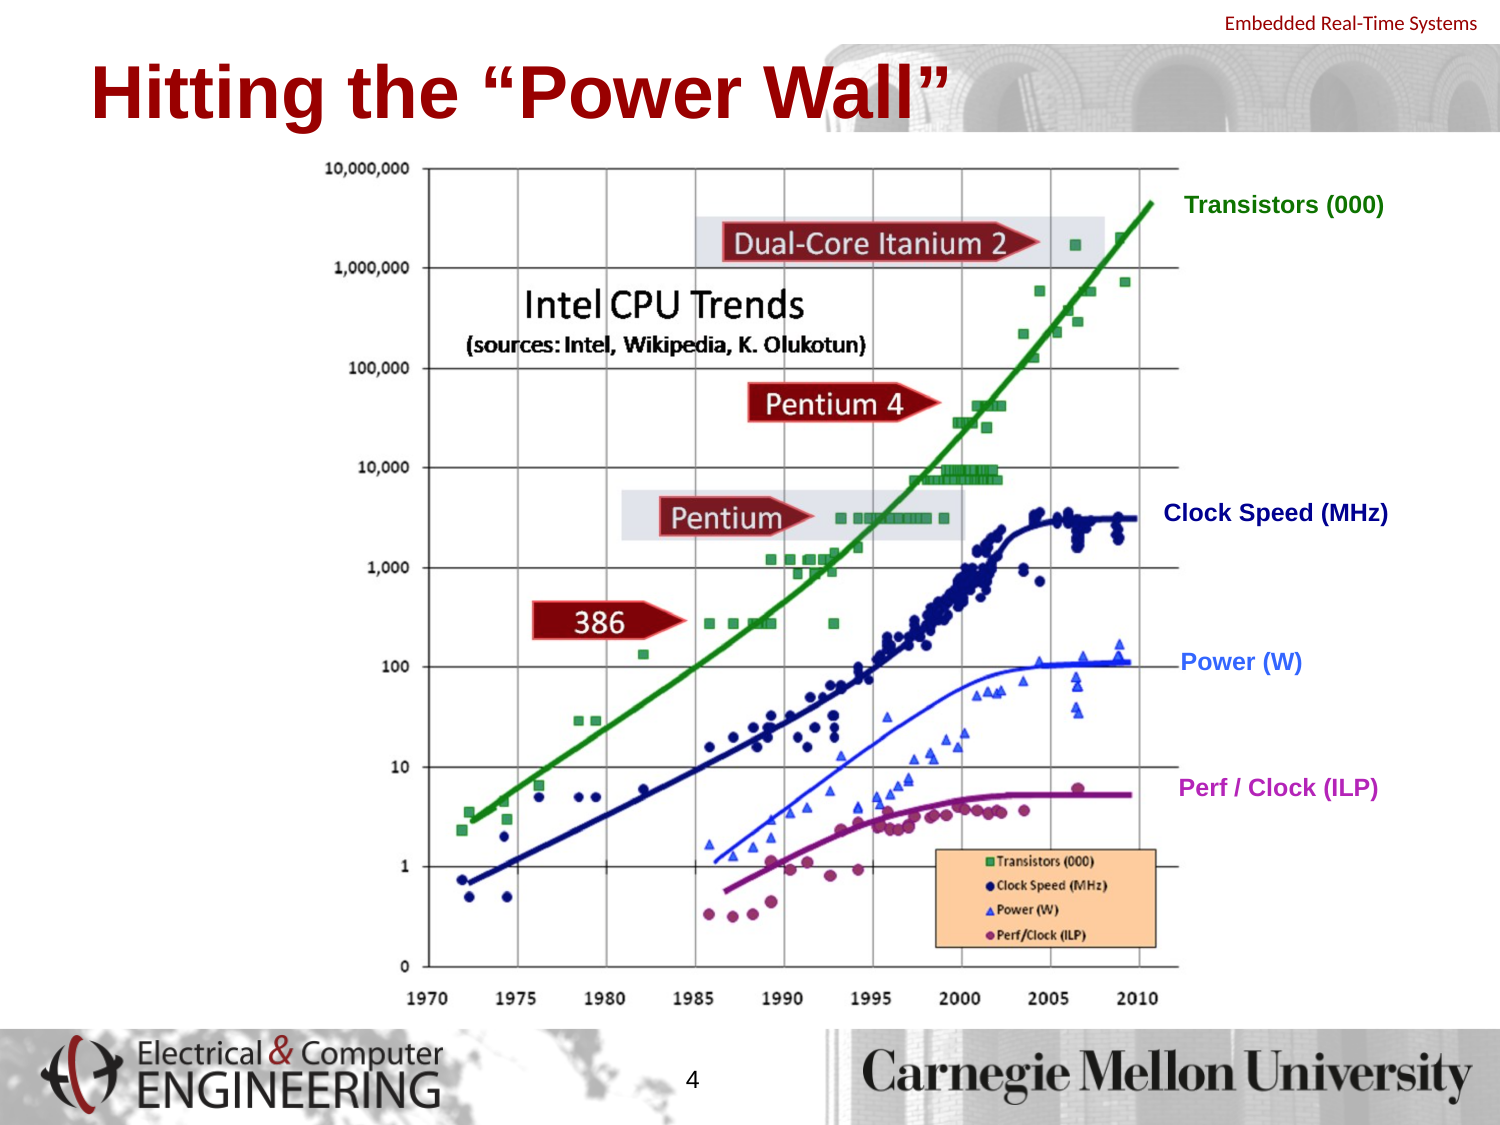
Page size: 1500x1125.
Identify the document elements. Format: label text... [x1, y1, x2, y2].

text_box Clock Speed (MHz) [1196, 489, 1407, 534]
slide_number 4 [364, 1048, 715, 1109]
title Hitting the “Power Wall” [75, 45, 1425, 133]
text_box Transistors (000) [1196, 181, 1428, 227]
picture [310, 147, 1193, 1017]
text_box Perf / Clock (ILP) [1196, 763, 1422, 809]
text_box Power (W) [1196, 637, 1424, 683]
picture [0, 1028, 1500, 1125]
picture [664, 43, 1500, 133]
